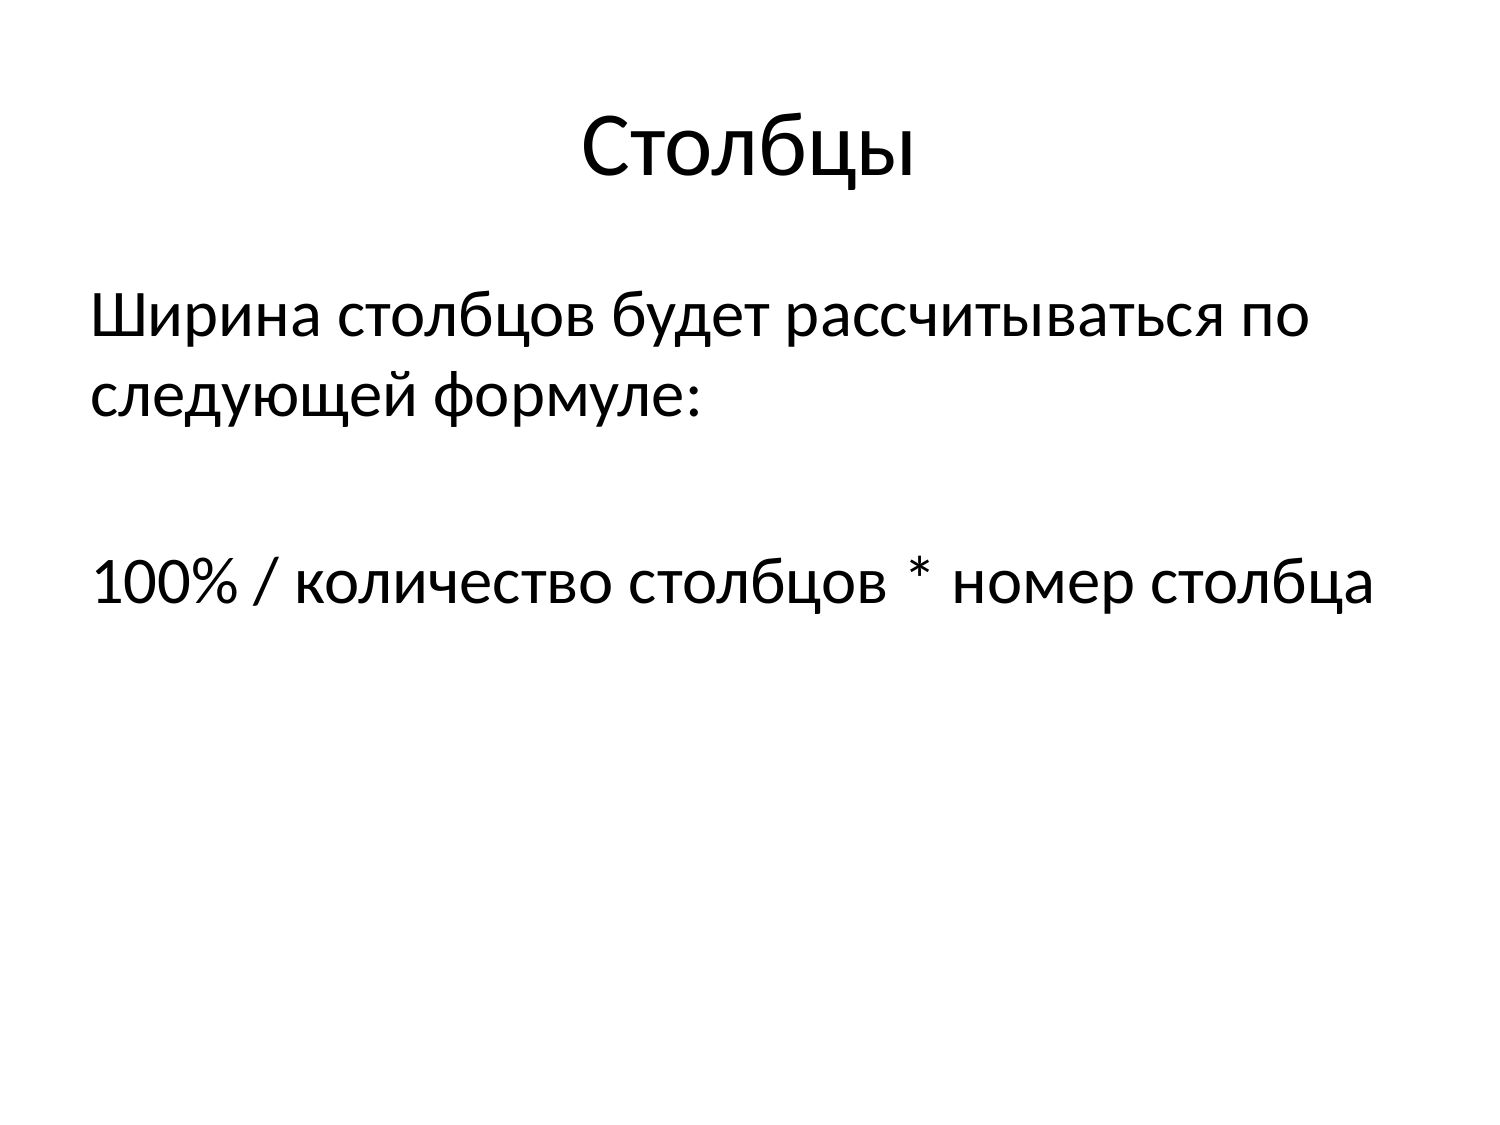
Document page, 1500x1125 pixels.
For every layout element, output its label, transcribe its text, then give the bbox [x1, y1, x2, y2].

list Ширина столбцов будет рассчитываться по следующей формуле: 100% / количество столбцов * номер столбца [75, 262, 1425, 1005]
title Столбцы [75, 45, 1425, 233]
